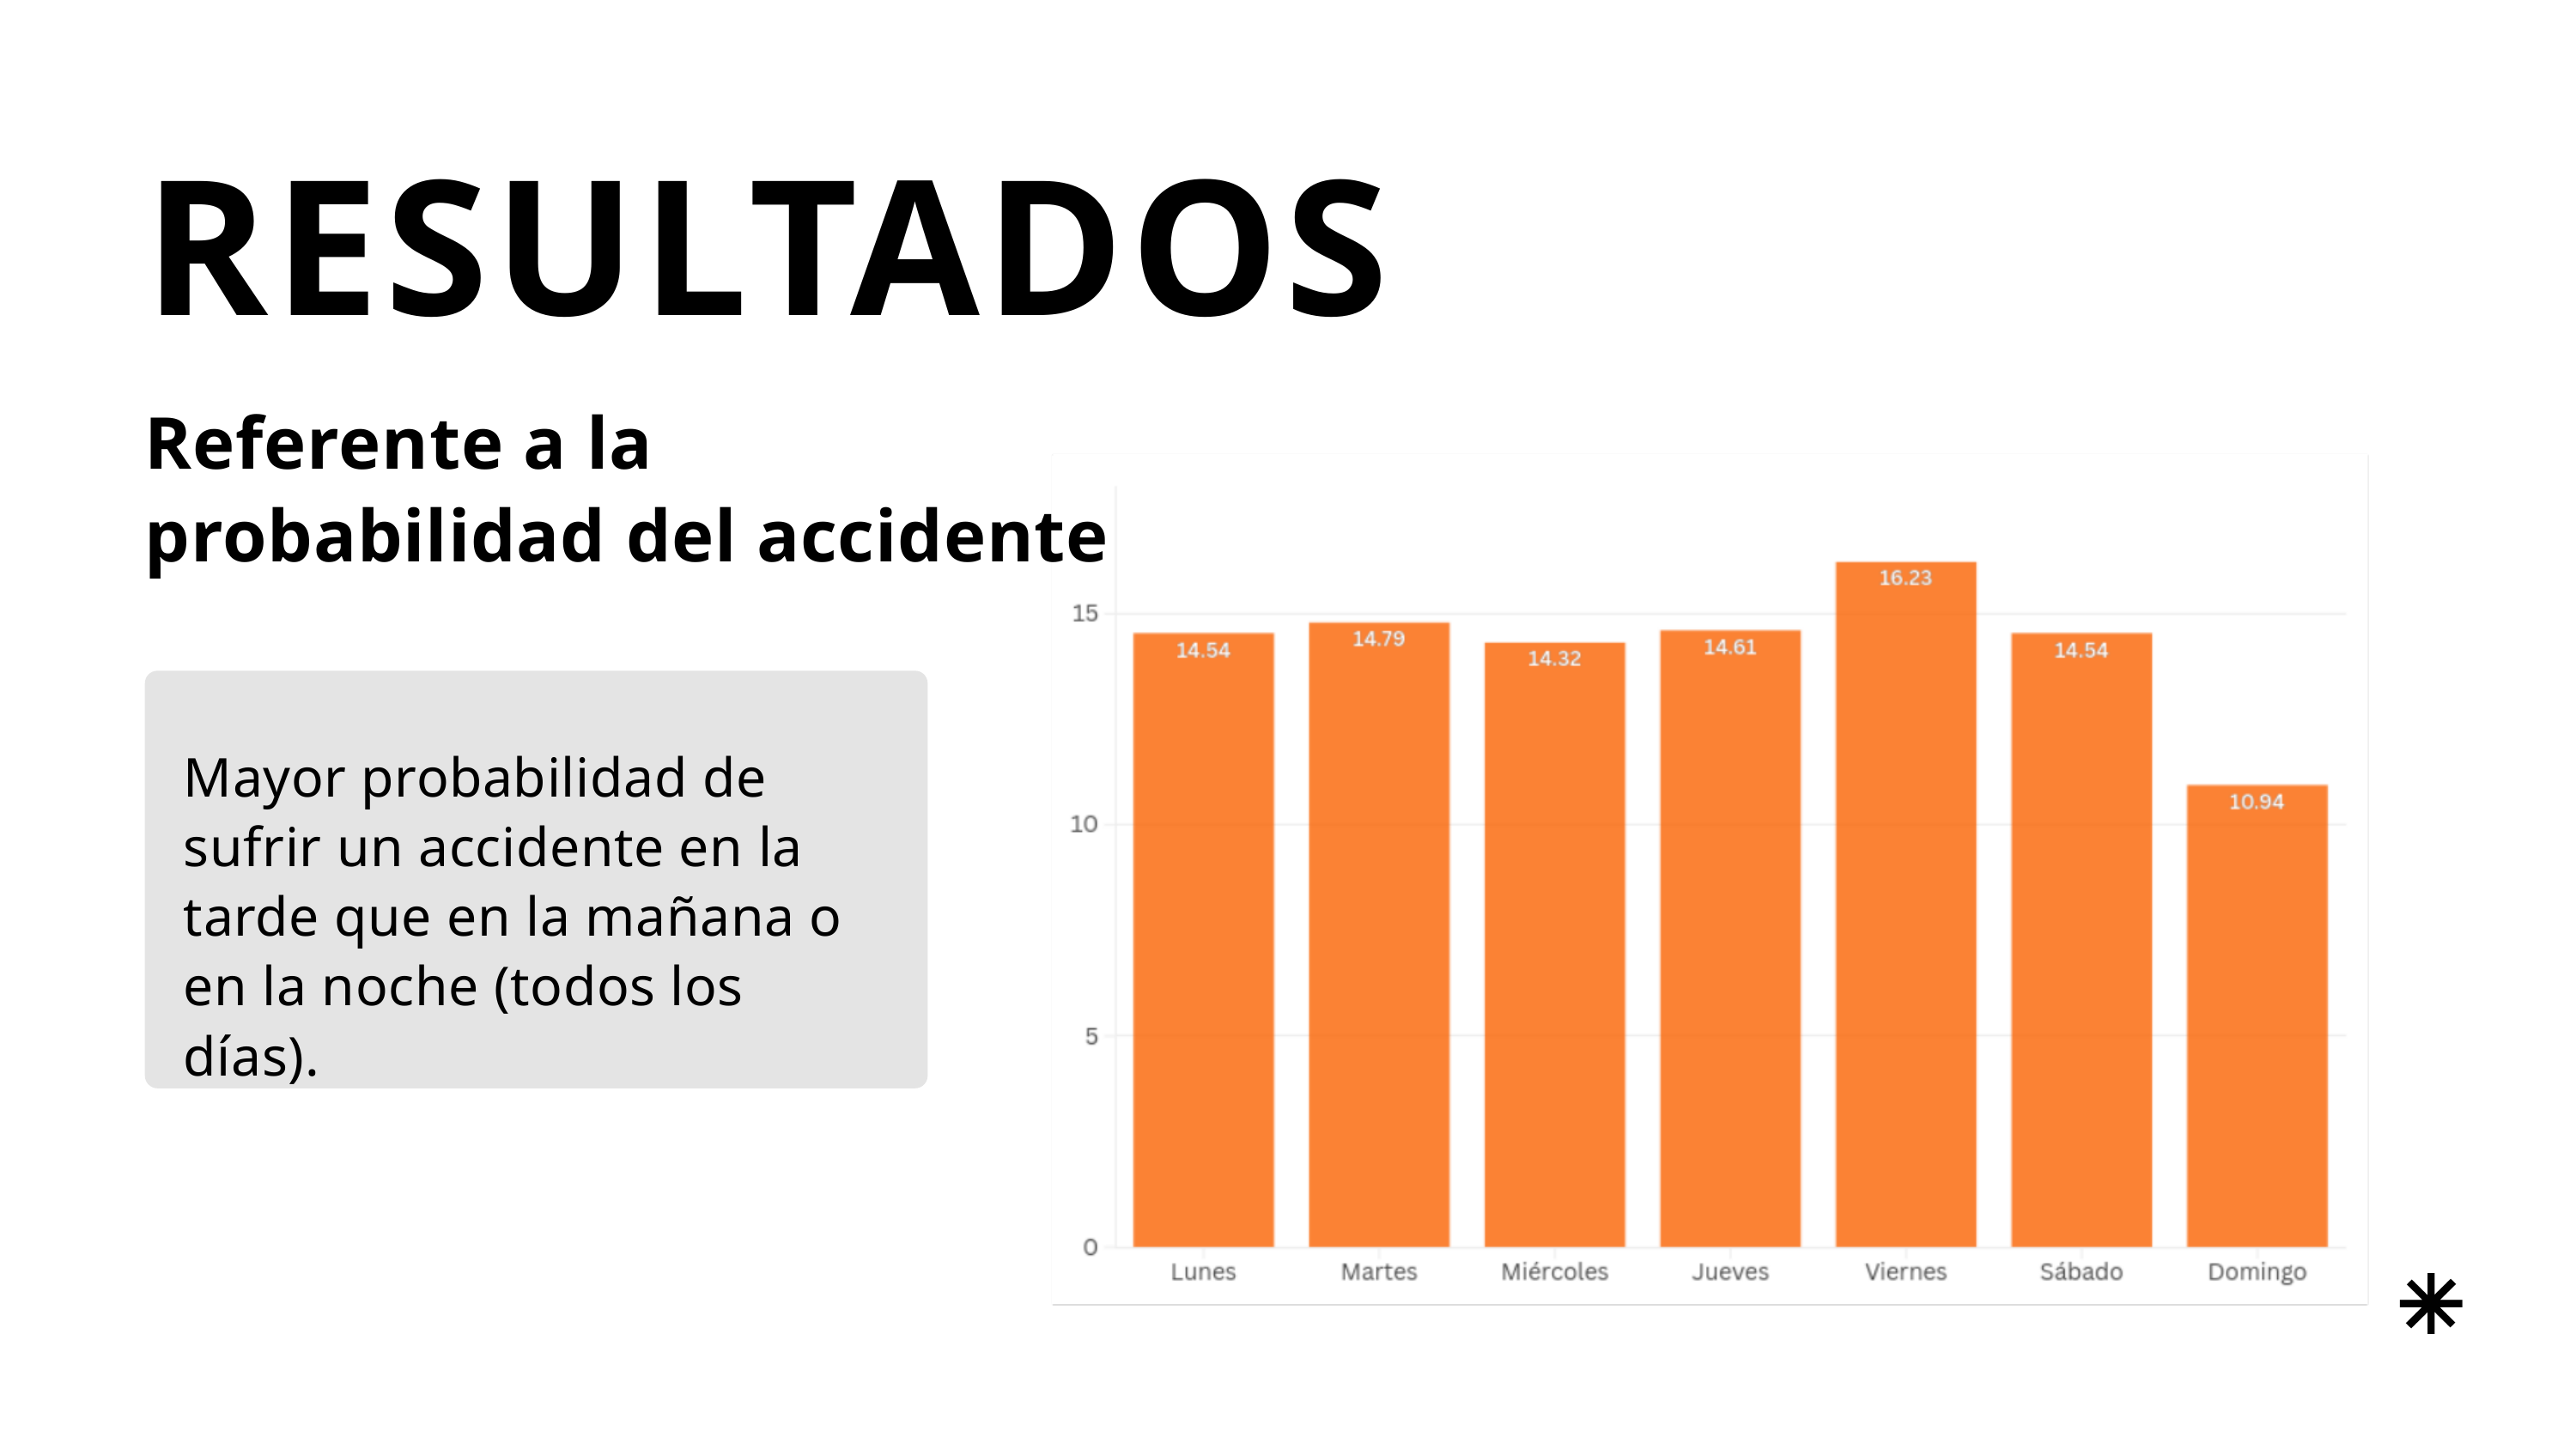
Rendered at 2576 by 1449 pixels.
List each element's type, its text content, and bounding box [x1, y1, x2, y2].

text_box Referente a la probabilidad del accidente [144, 390, 916, 577]
picture [920, 324, 2499, 1435]
text_box RESULTADOS [144, 187, 1649, 354]
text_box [144, 670, 928, 1089]
